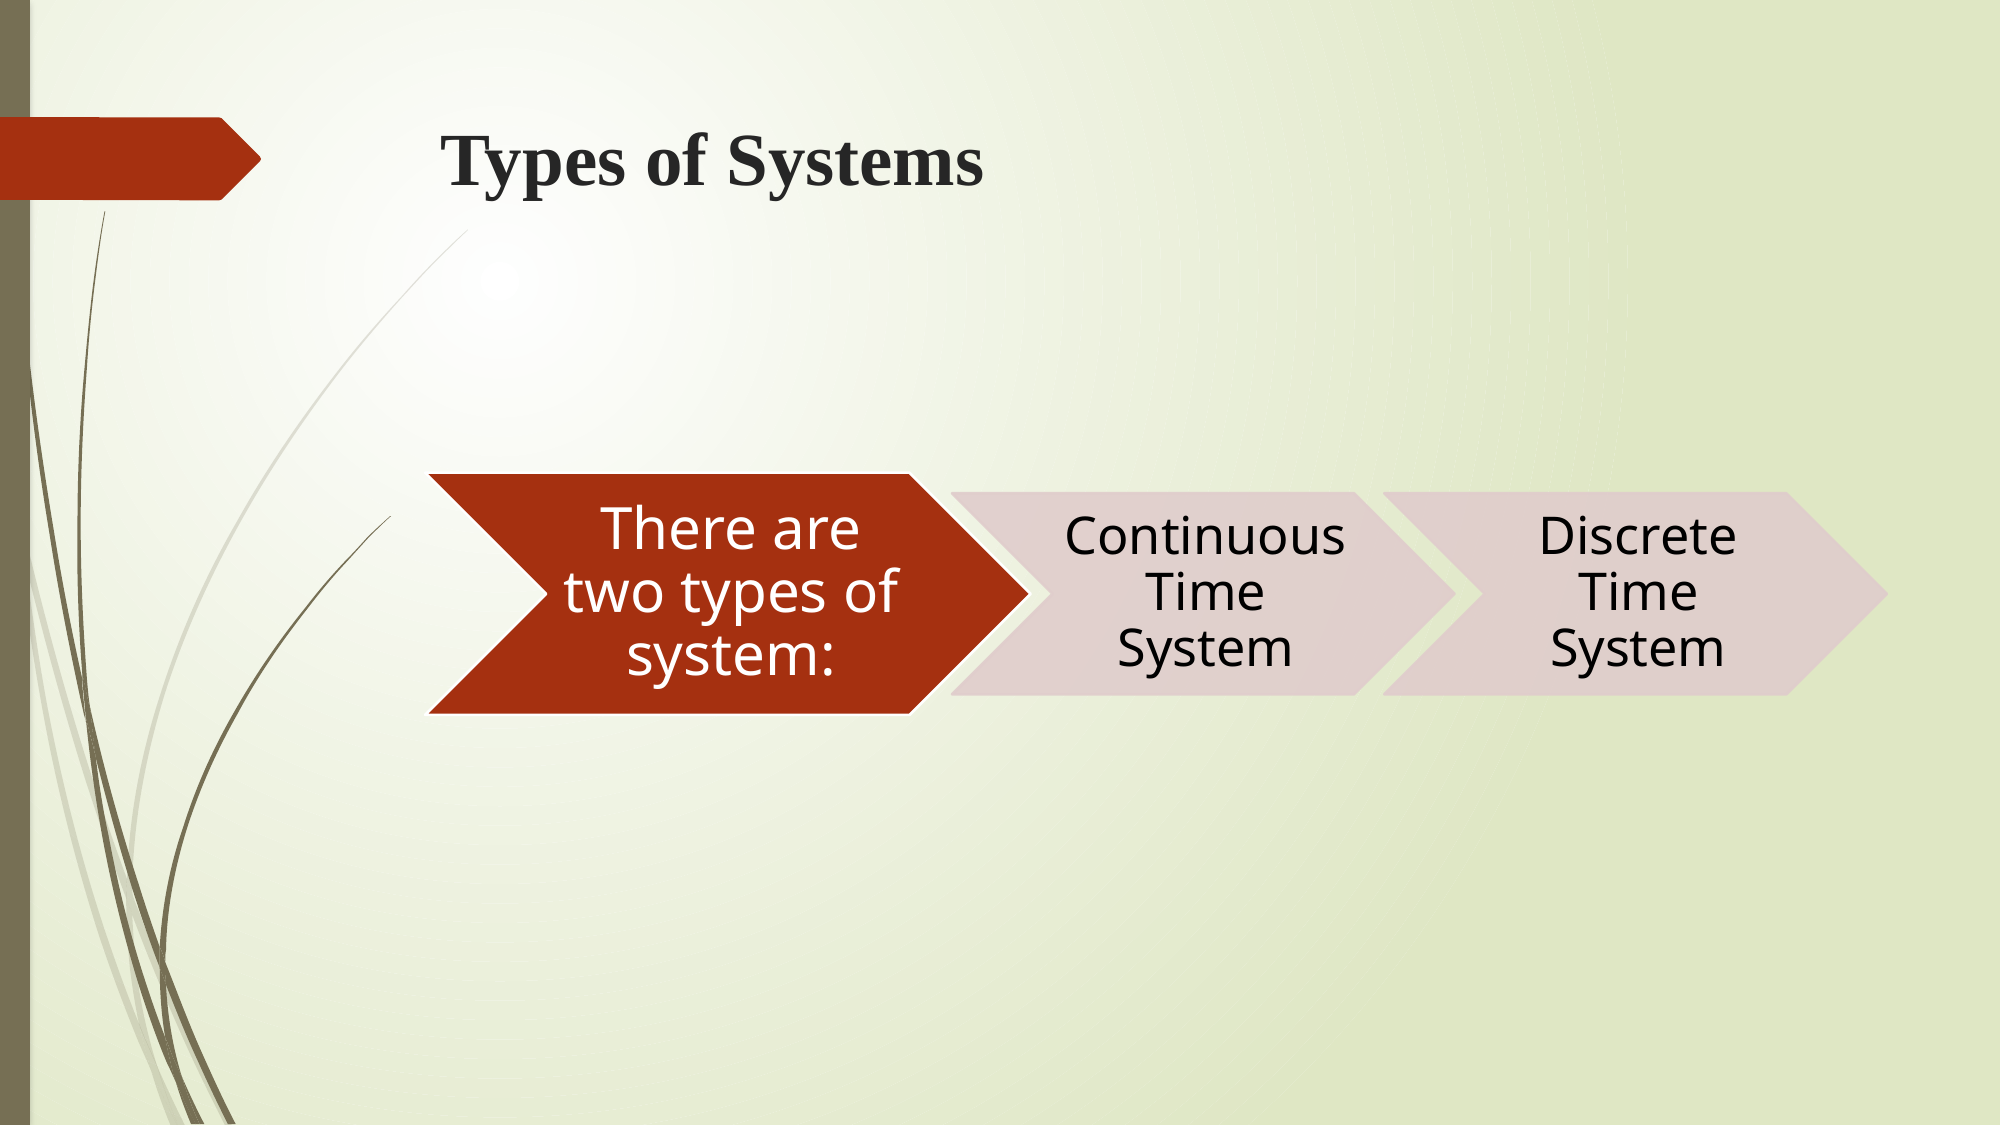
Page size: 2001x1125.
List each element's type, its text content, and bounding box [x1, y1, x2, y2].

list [424, 217, 1888, 970]
title Types of Systems [425, 102, 1888, 217]
